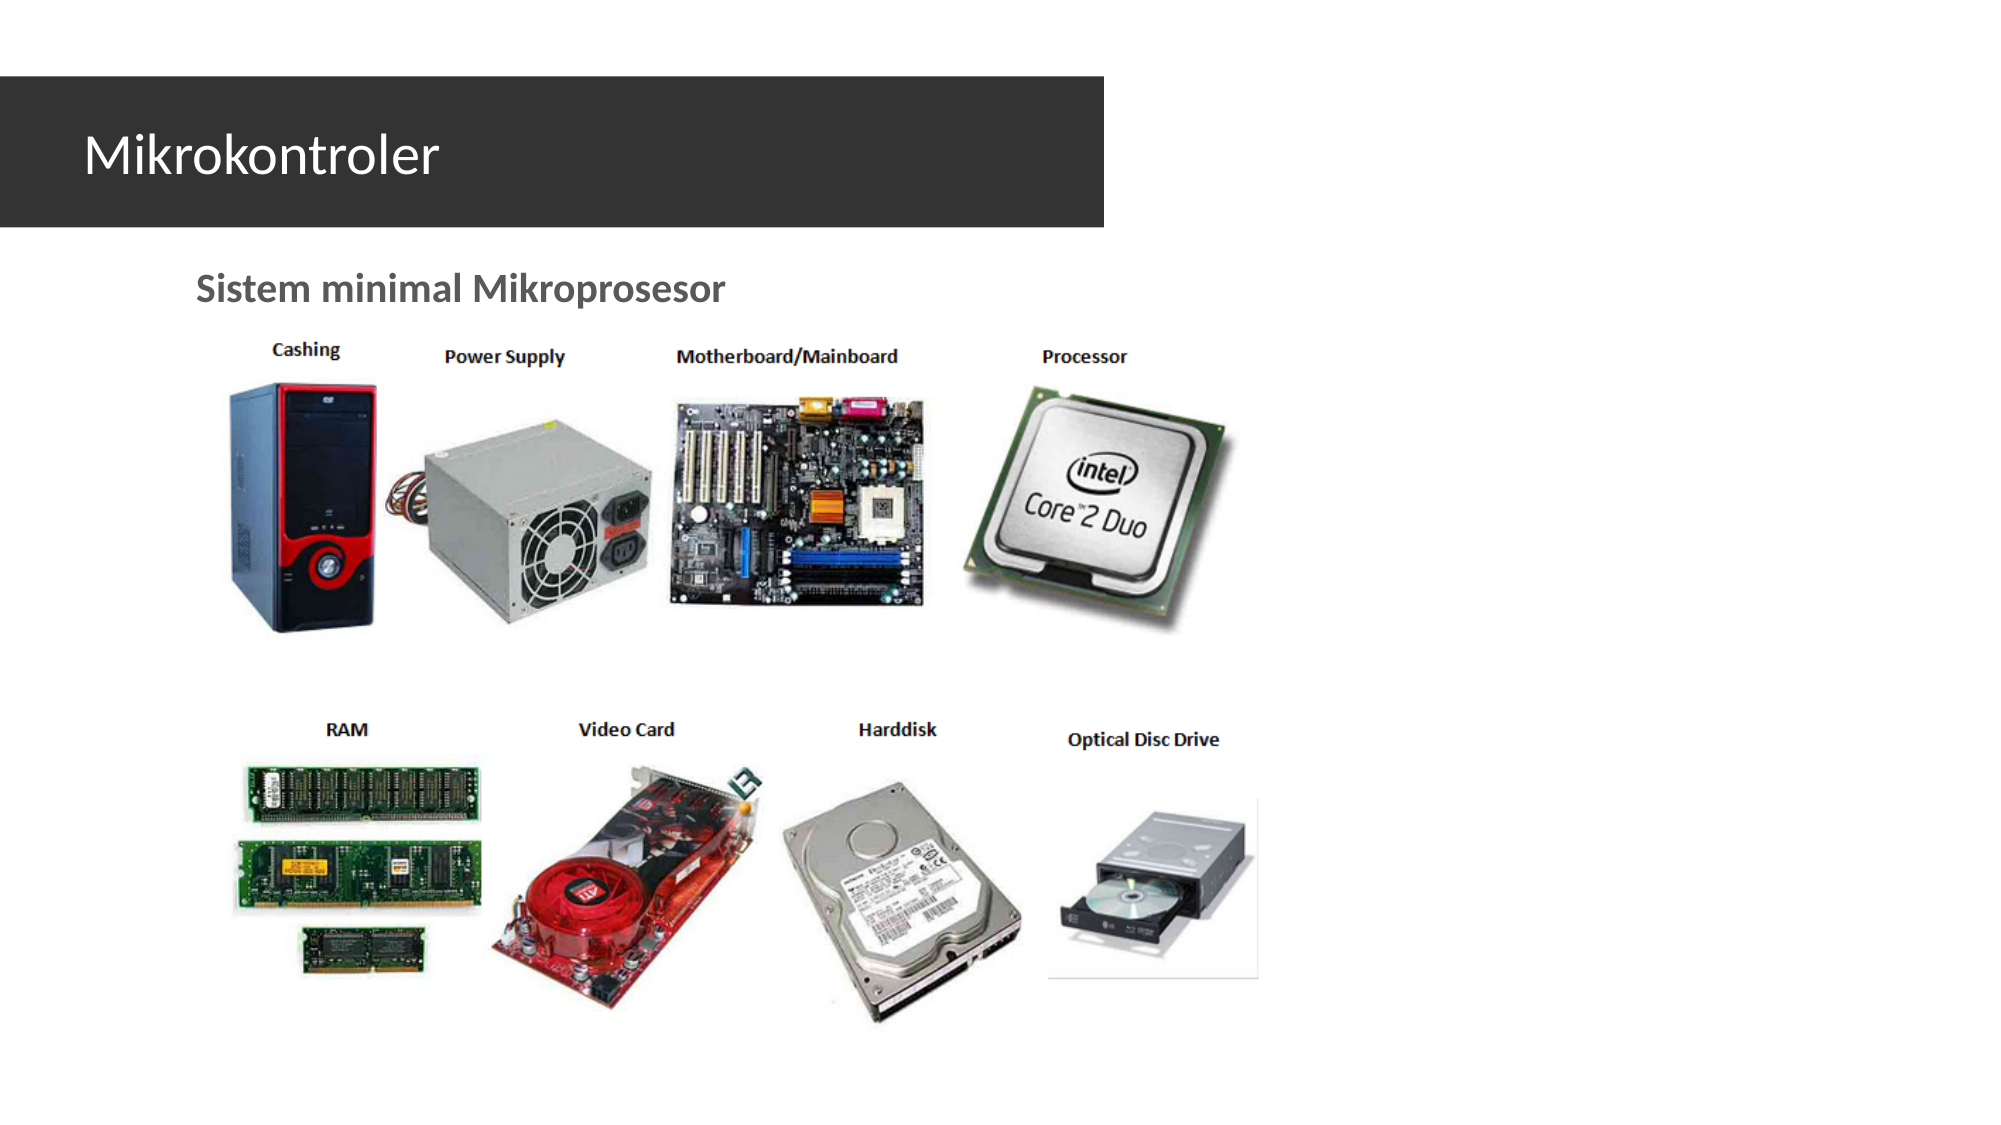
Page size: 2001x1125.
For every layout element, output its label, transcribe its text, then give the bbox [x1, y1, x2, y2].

text_box [0, 75, 1105, 228]
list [182, 318, 1277, 1050]
text_box Sistem minimal Mikroprosesor [181, 252, 742, 318]
text_box Mikrokontroler [68, 109, 456, 194]
